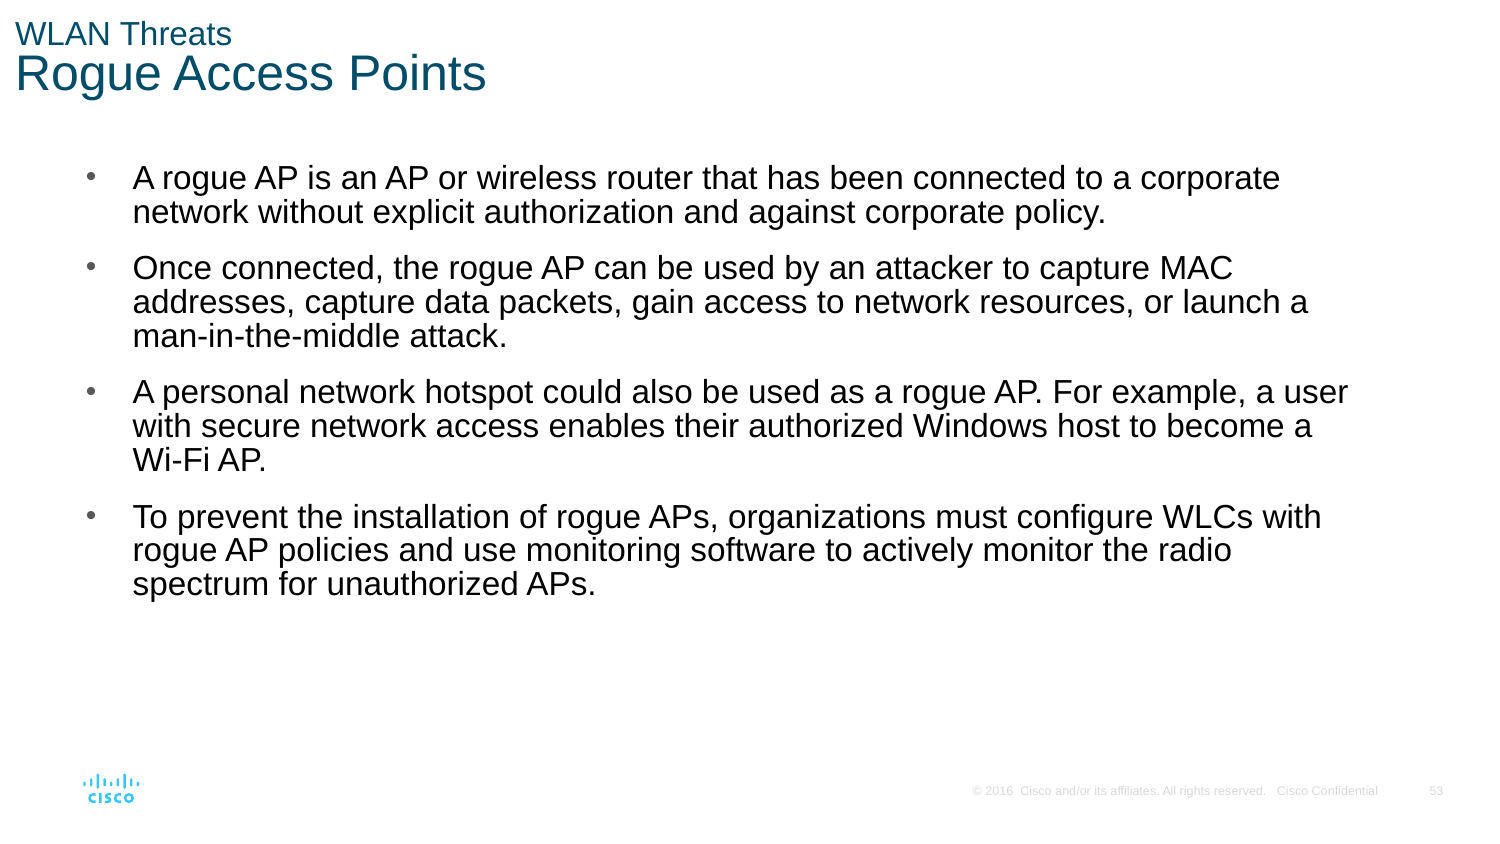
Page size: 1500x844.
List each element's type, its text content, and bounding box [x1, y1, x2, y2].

title WLAN Threats Rogue Access Points [0, 0, 1369, 121]
list A rogue AP is an AP or wireless router that has been connected to a corporate network without explicit authorization and against corporate policy. Once connected, the rogue AP can be used by an attacker to capture MAC addresses, capture data packets, gain access to network resources, or launch a man-in-the-middle attack. A personal network hotspot could also be used as a rogue AP. For example, a user with secure network access enables their authorized Windows host to become a Wi-Fi AP. To prevent the installation of rogue APs, organizations must configure WLCs with rogue AP policies and use monitoring software to actively monitor the radio spectrum for unauthorized APs. [70, 154, 1369, 702]
